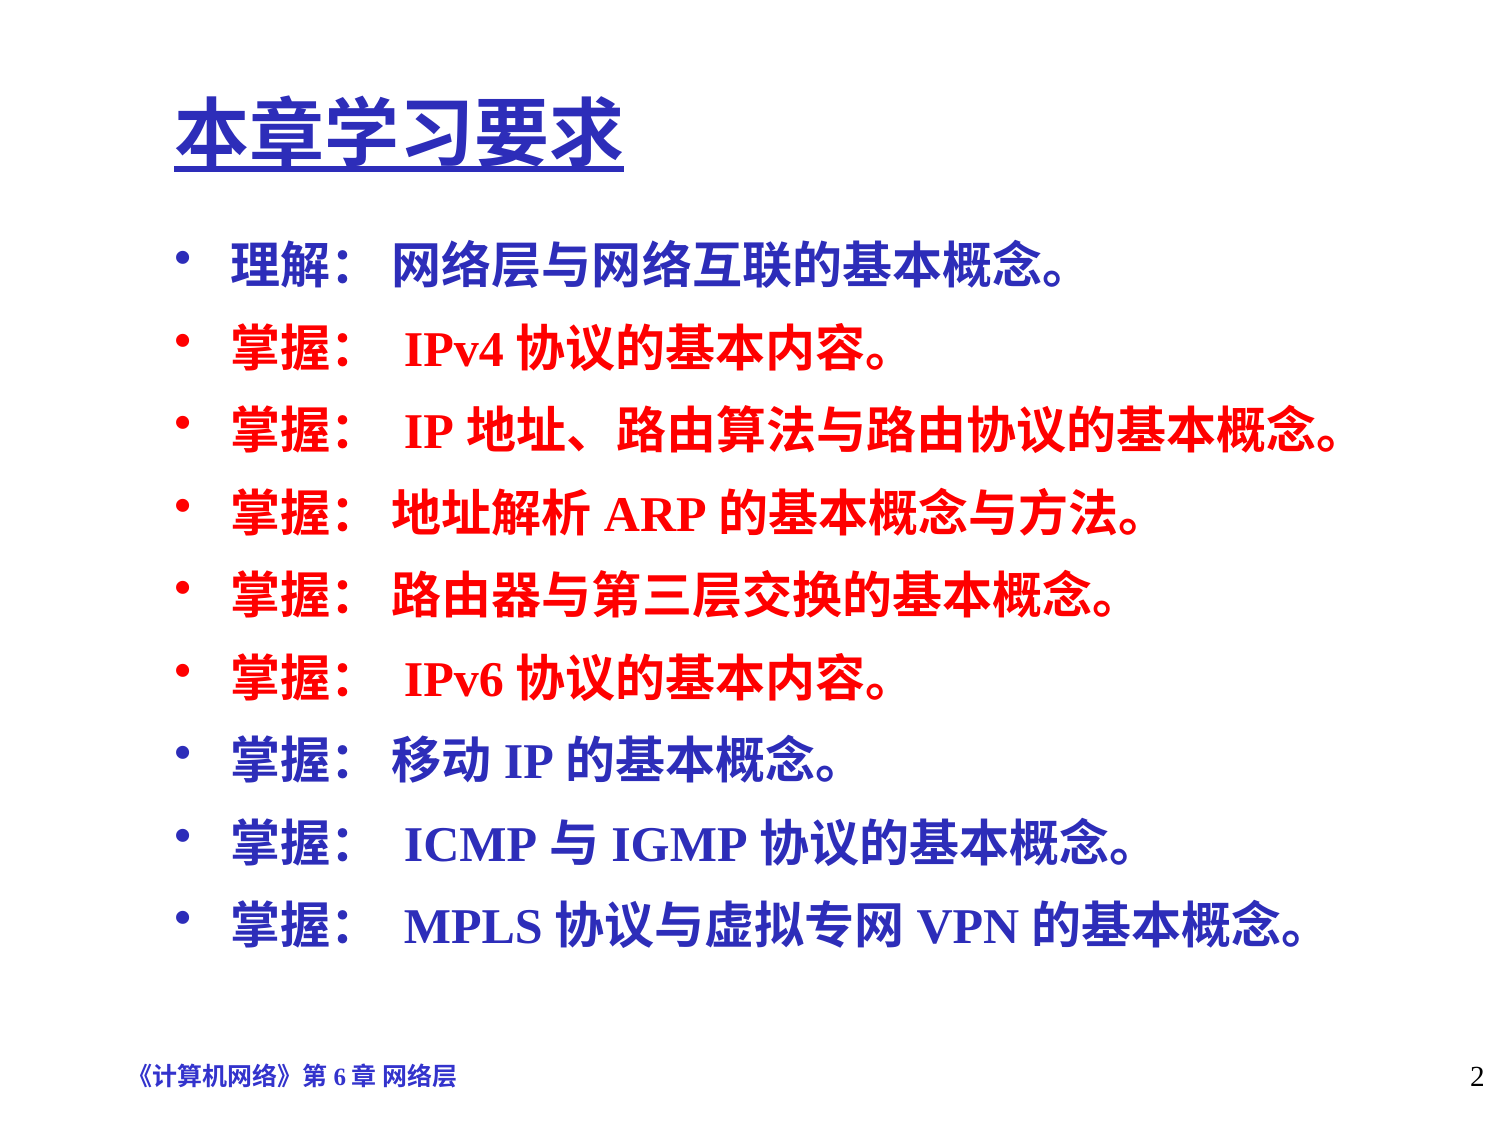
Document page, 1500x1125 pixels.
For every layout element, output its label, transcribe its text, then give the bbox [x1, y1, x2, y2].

footer 《计算机网络》第6章 网络层 [112, 1022, 988, 1101]
list 本章学习要求 理解： 网络层与网络互联的基本概念。 掌握： IPv4协议的基本内容。 掌握： IP地址、路由算法与路由协议的基本概念。 掌握： 地址解析ARP的基本概念与方法。 掌握： 路由器与第三层交换的基本概念。 掌握： IPv6协议的基本内容。 掌握： 移动IP的基本概念。 掌握： ICMP与IGMP协议的基本概念。 掌握： MPLS协议与虚拟专网VPN的基本概念。 [159, 77, 1436, 1000]
slide_number 2 [1187, 1049, 1500, 1125]
